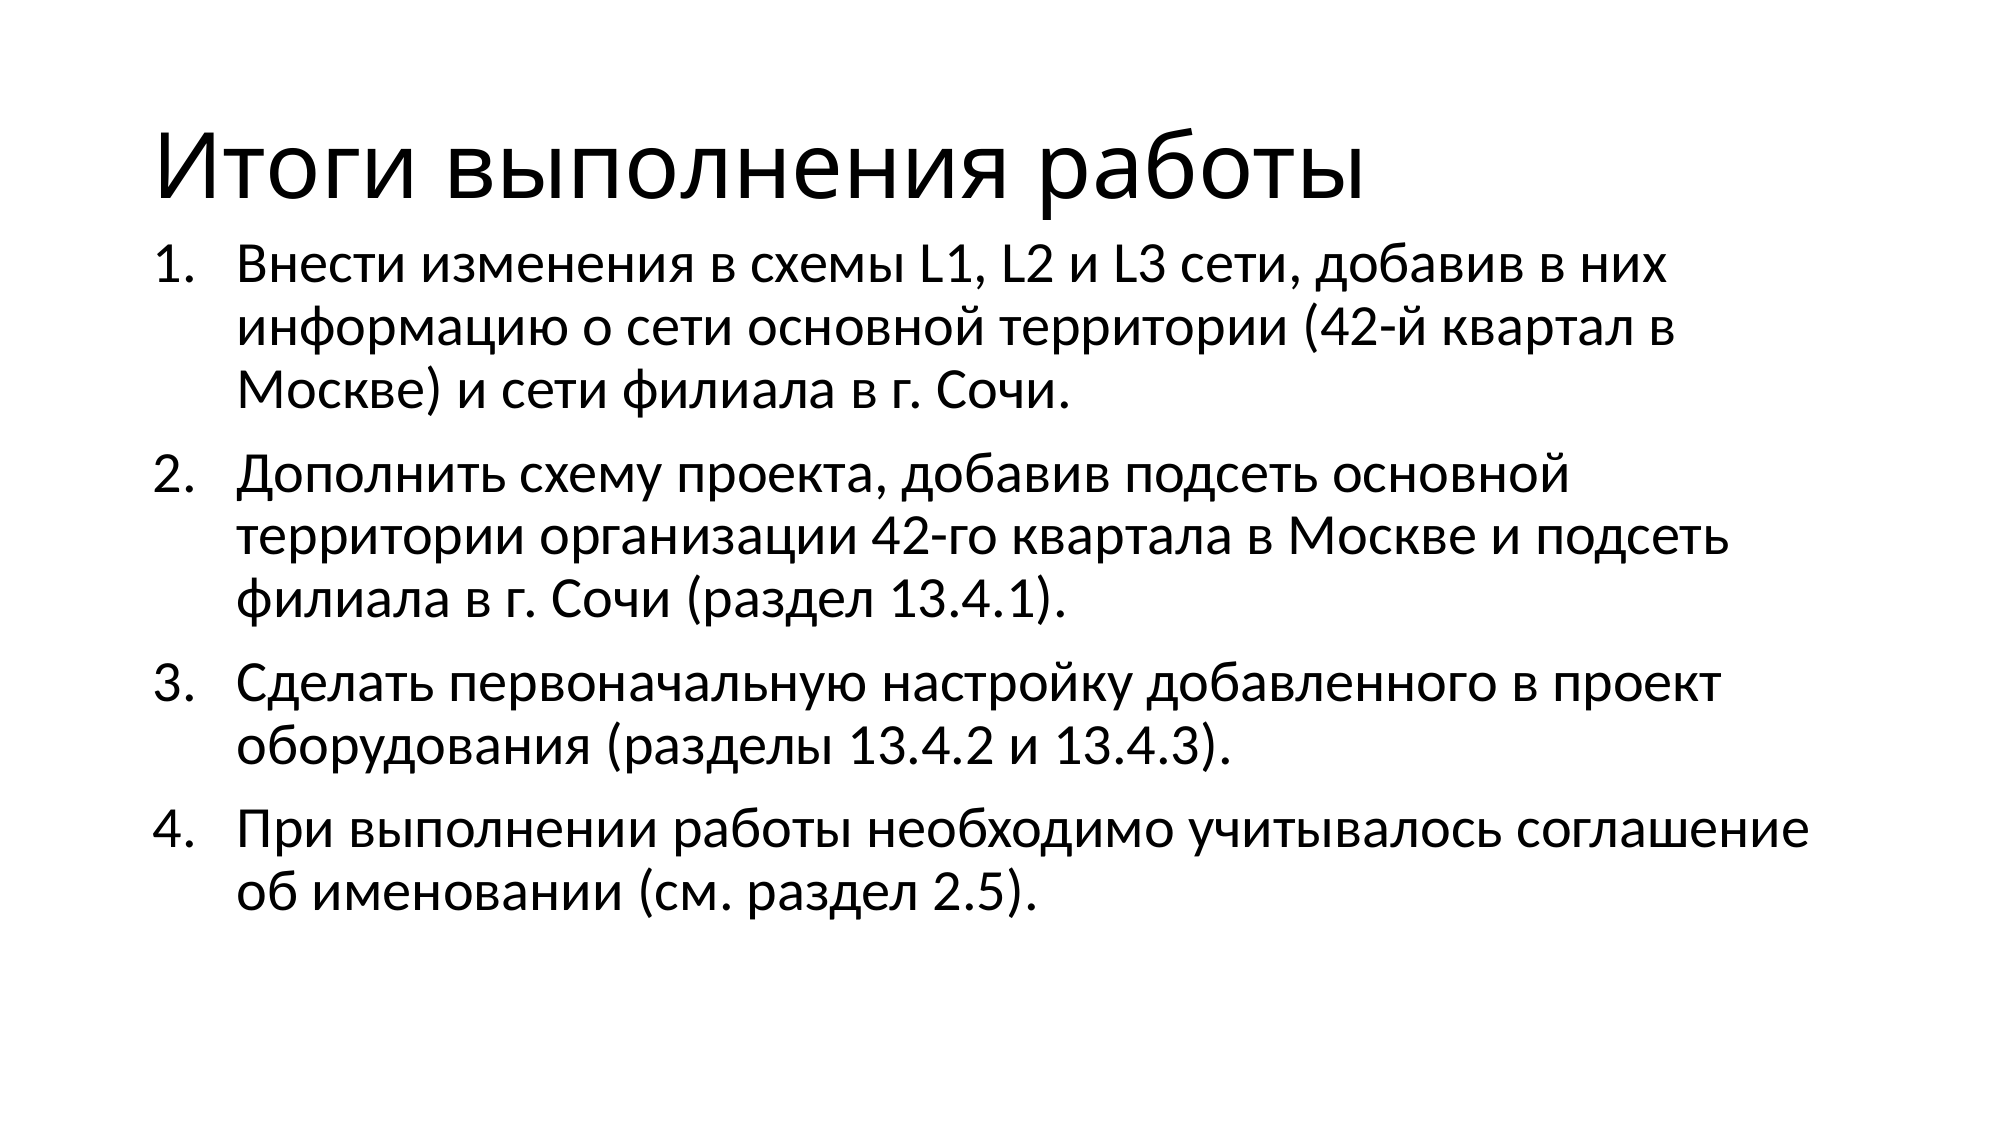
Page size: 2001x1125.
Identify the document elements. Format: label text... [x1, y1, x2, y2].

list Внести изменения в схемы L1, L2 и L3 сети, добавив в них информацию о сети основной территории (42-й квартал в Москве) и сети филиала в г. Сочи. Дополнить схему проекта, добавив подсеть основной территории организации 42-го квартала в Москве и подсеть филиала в г. Сочи (раздел 13.4.1). Сделать первоначальную настройку добавленного в проект оборудования (разделы 13.4.2 и 13.4.3). При выполнении работы необходимо учитывалось соглашение об именовании (см. раздел 2.5). [137, 224, 1863, 1125]
title Итоги выполнения работы [137, 59, 1863, 224]
